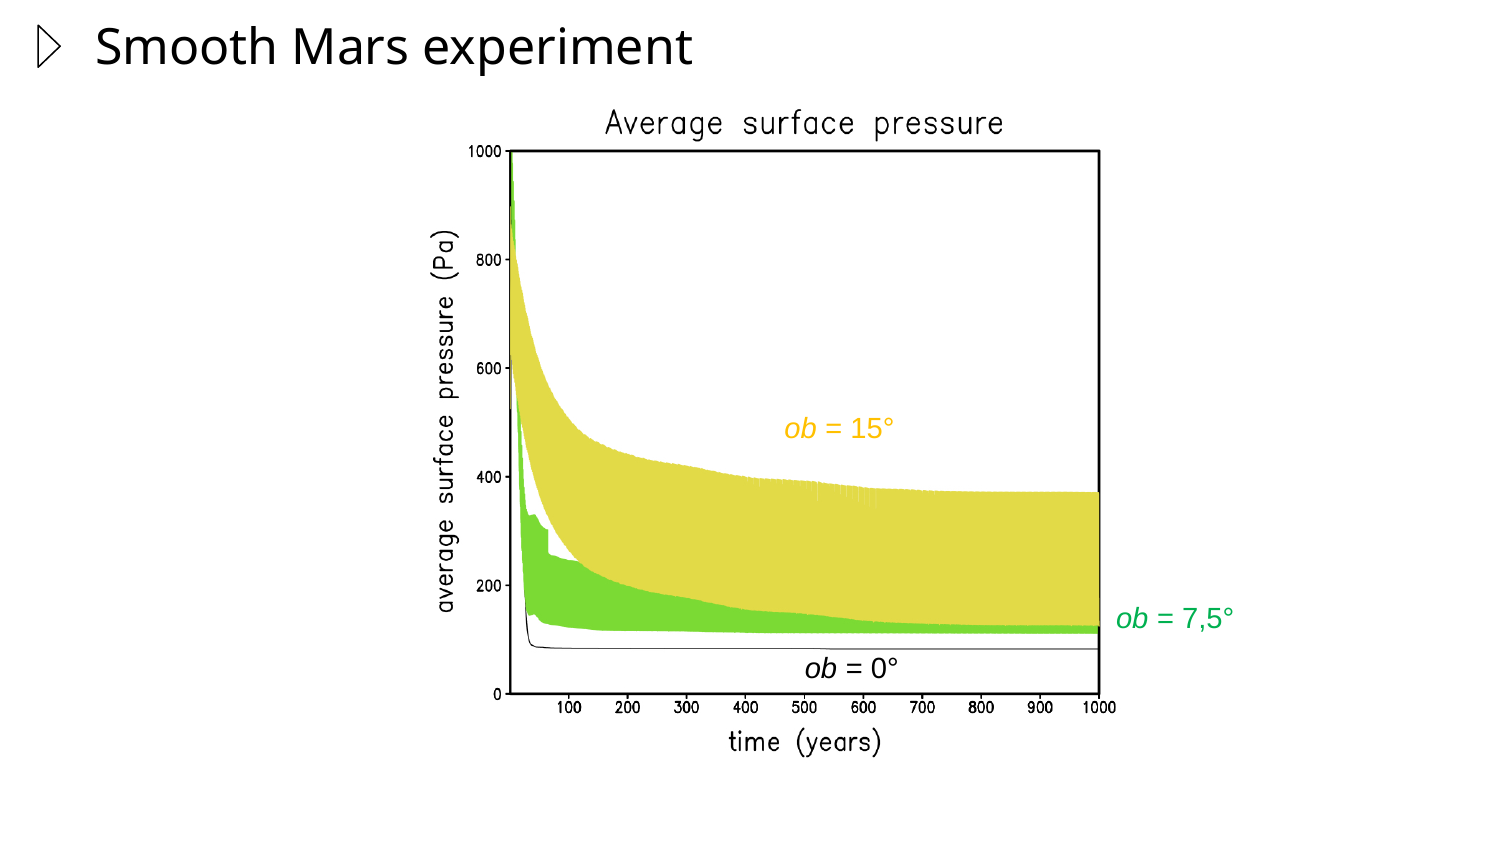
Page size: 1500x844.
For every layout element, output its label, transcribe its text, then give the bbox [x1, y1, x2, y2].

text_box ob = 7,5° [1159, 591, 1272, 642]
title Smooth Mars experiment [80, 0, 1478, 94]
picture [401, 92, 1154, 801]
